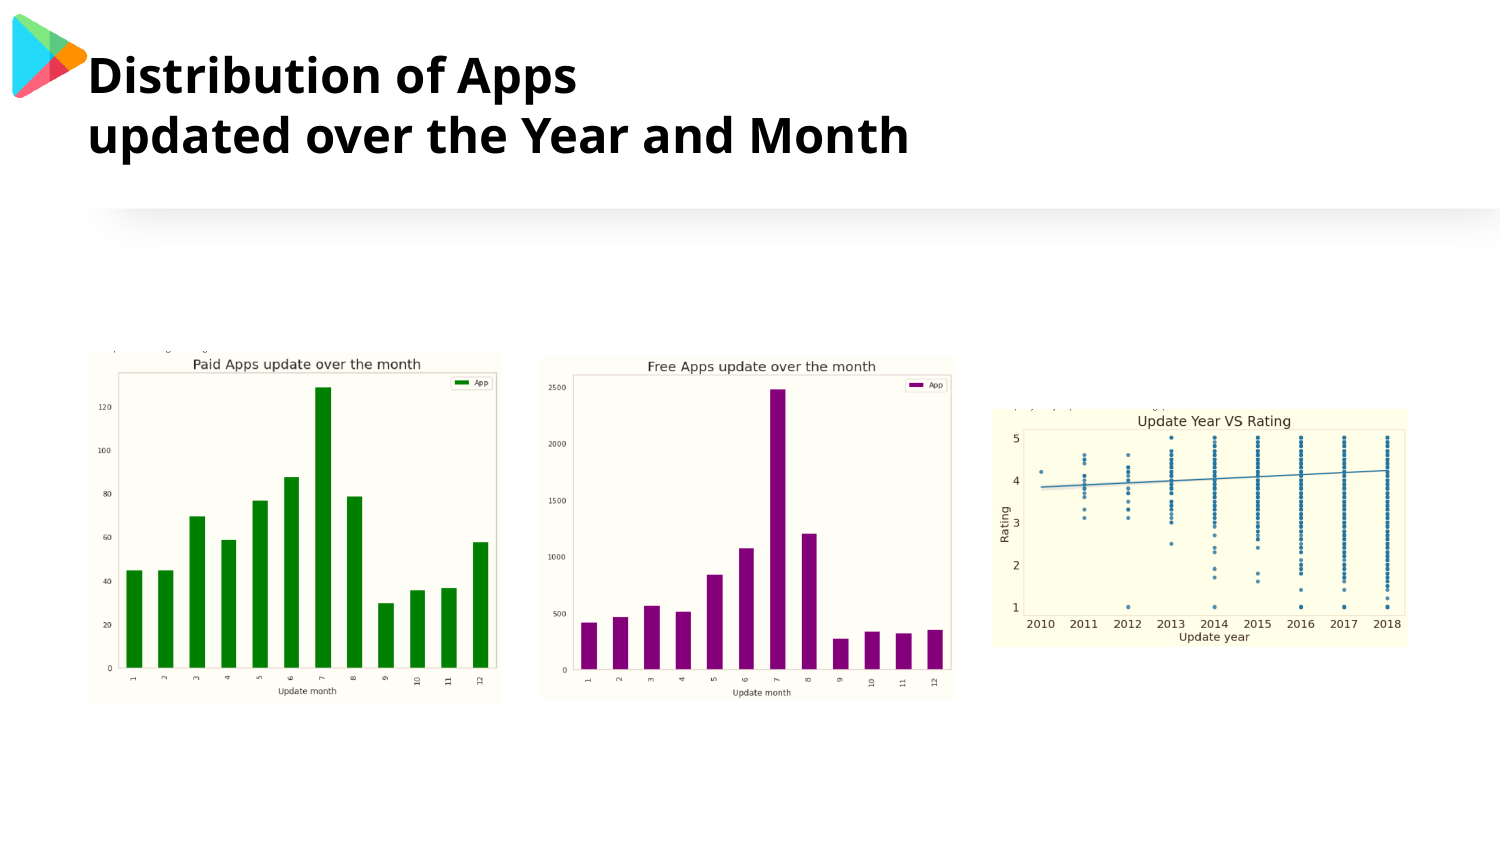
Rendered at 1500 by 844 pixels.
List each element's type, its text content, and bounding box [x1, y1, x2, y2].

picture [992, 409, 1408, 647]
text_box [7, 14, 92, 98]
picture [89, 351, 501, 705]
picture [539, 355, 955, 701]
text_box Distribution of Apps updated over the Year and Month [72, 32, 936, 179]
text_box [0, 210, 1500, 844]
text_box [0, 0, 1500, 210]
